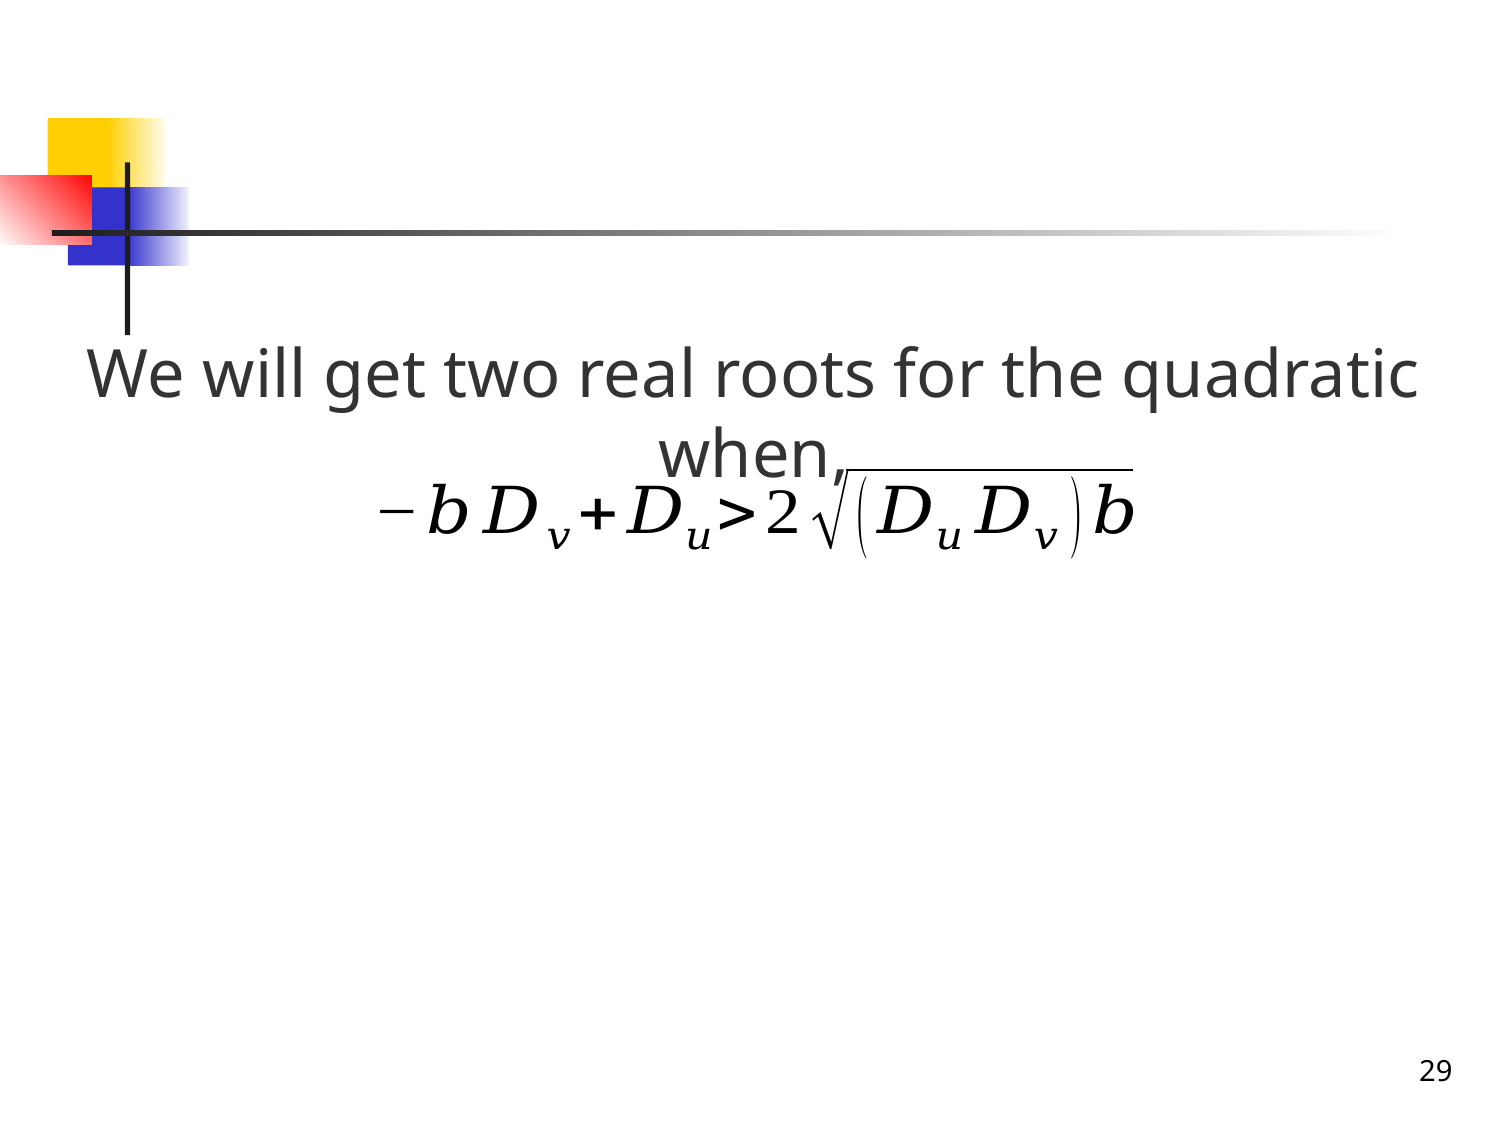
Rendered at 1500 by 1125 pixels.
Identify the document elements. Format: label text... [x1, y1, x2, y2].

slide_number 29 [1312, 1024, 1468, 1100]
list We will get two real roots for the quadratic when, [0, 164, 1500, 818]
